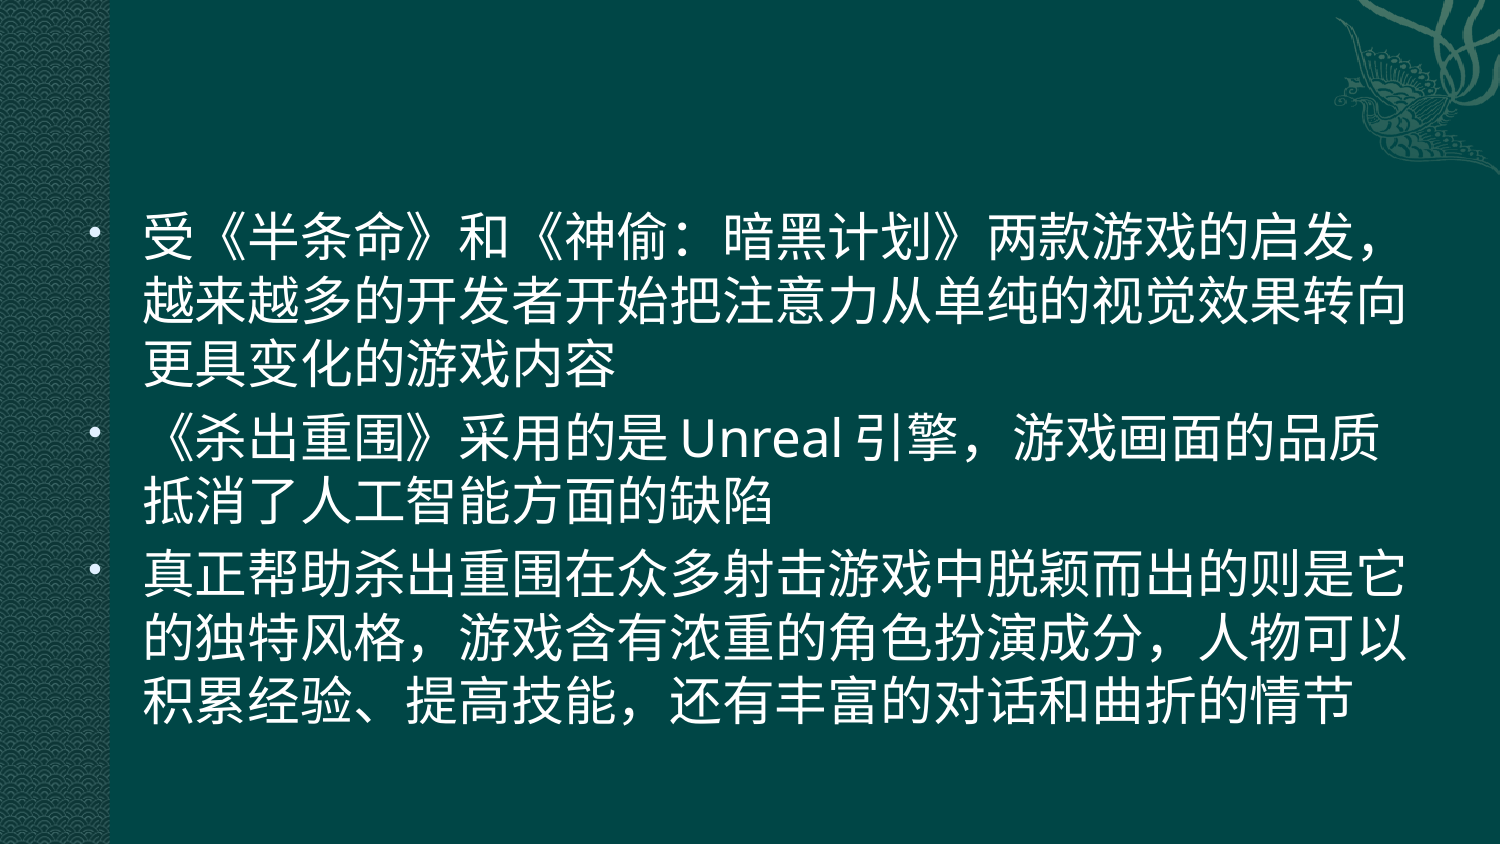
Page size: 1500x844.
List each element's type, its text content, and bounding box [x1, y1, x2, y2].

list 受《半条命》和《神偷：暗黑计划》两款游戏的启发，越来越多的开发者开始把注意力从单纯的视觉效果转向更具变化的游戏内容 《杀出重围》采用的是Unreal引擎，游戏画面的品质抵消了人工智能方面的缺陷 真正帮助杀出重围在众多射击游戏中脱颖而出的则是它的独特风格，游戏含有浓重的角色扮演成分，人物可以积累经验、提高技能，还有丰富的对话和曲折的情节 [75, 196, 1425, 754]
picture [0, 0, 110, 844]
